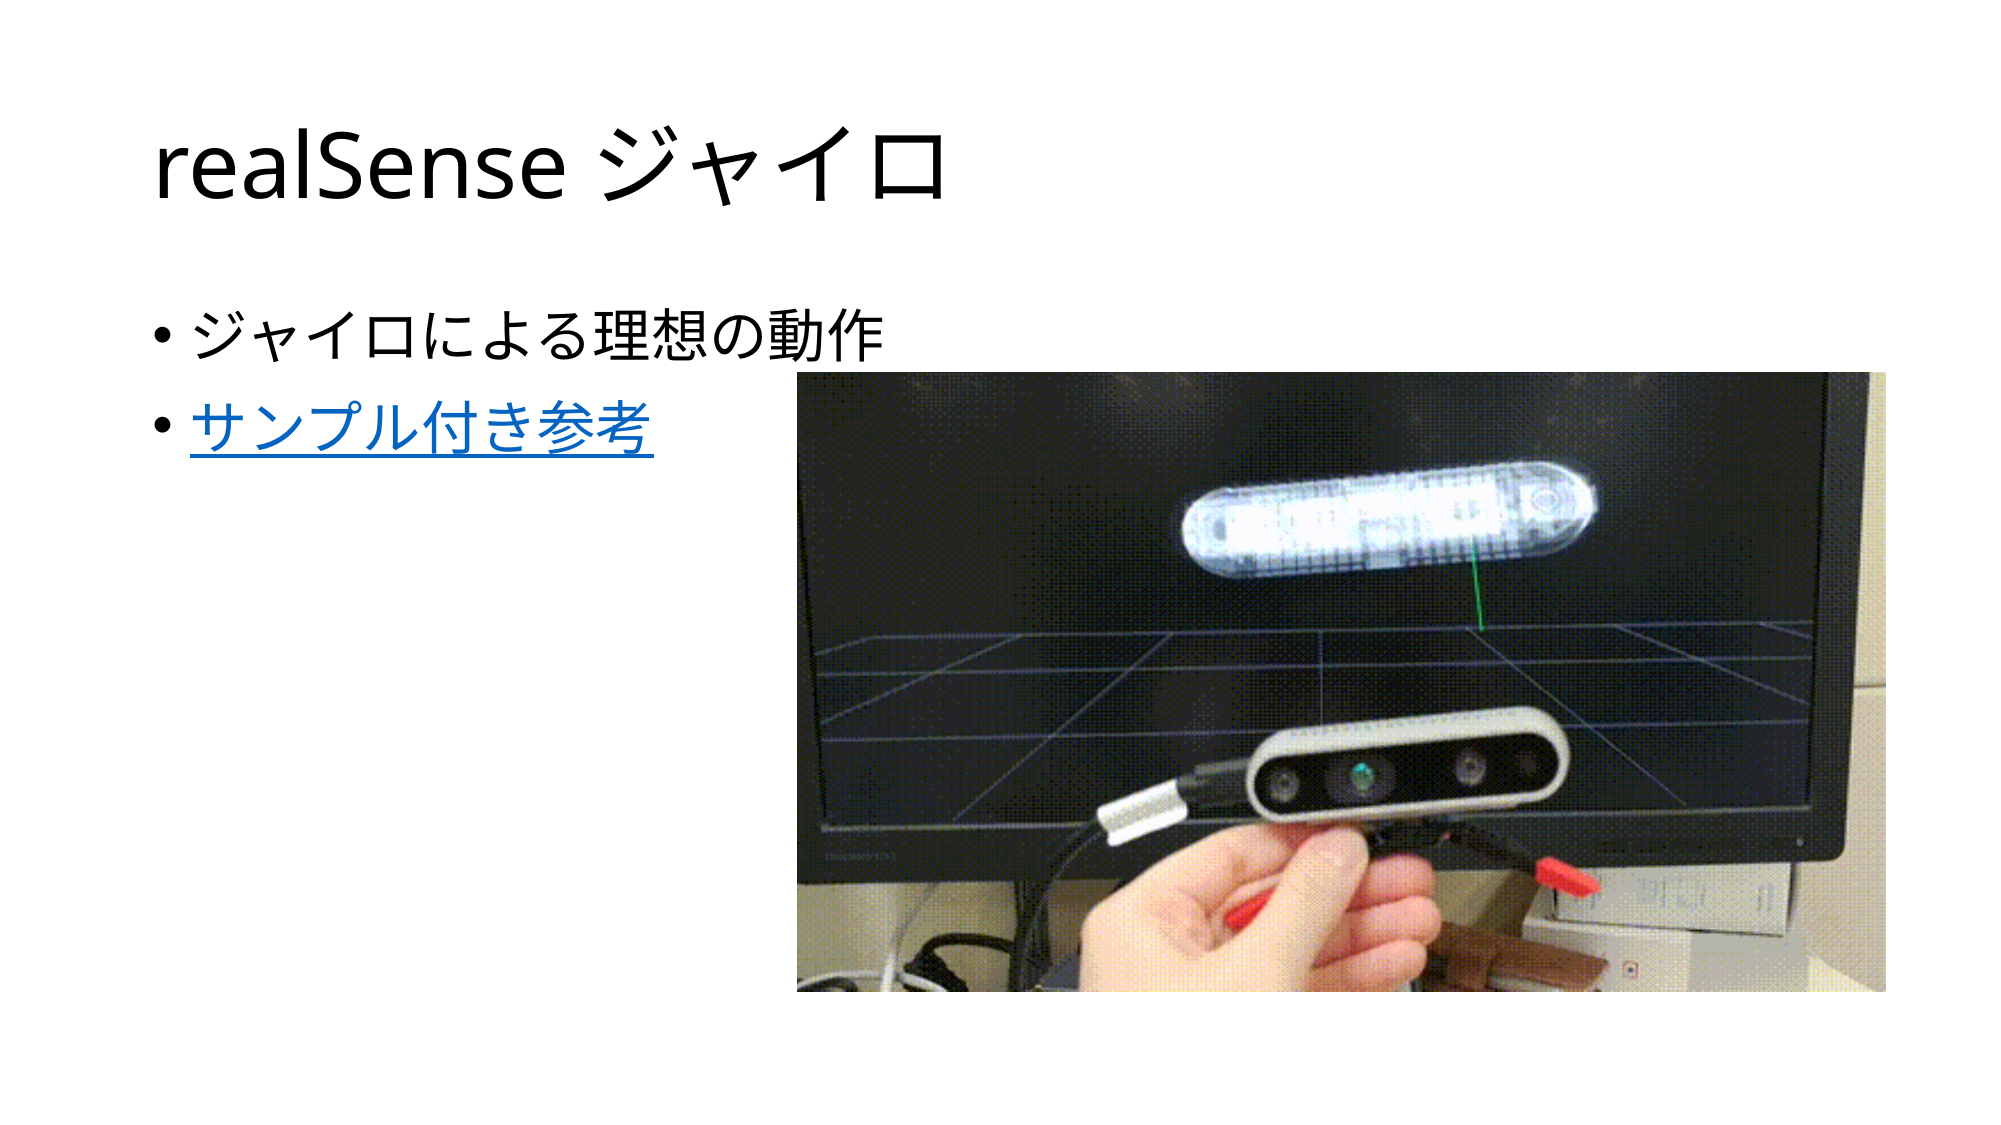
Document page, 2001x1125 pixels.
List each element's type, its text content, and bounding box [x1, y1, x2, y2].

picture [797, 372, 1886, 992]
title realSenseジャイロ [137, 59, 1863, 278]
list ジャイロによる理想の動作 サンプル付き参考 [137, 299, 1863, 1014]
